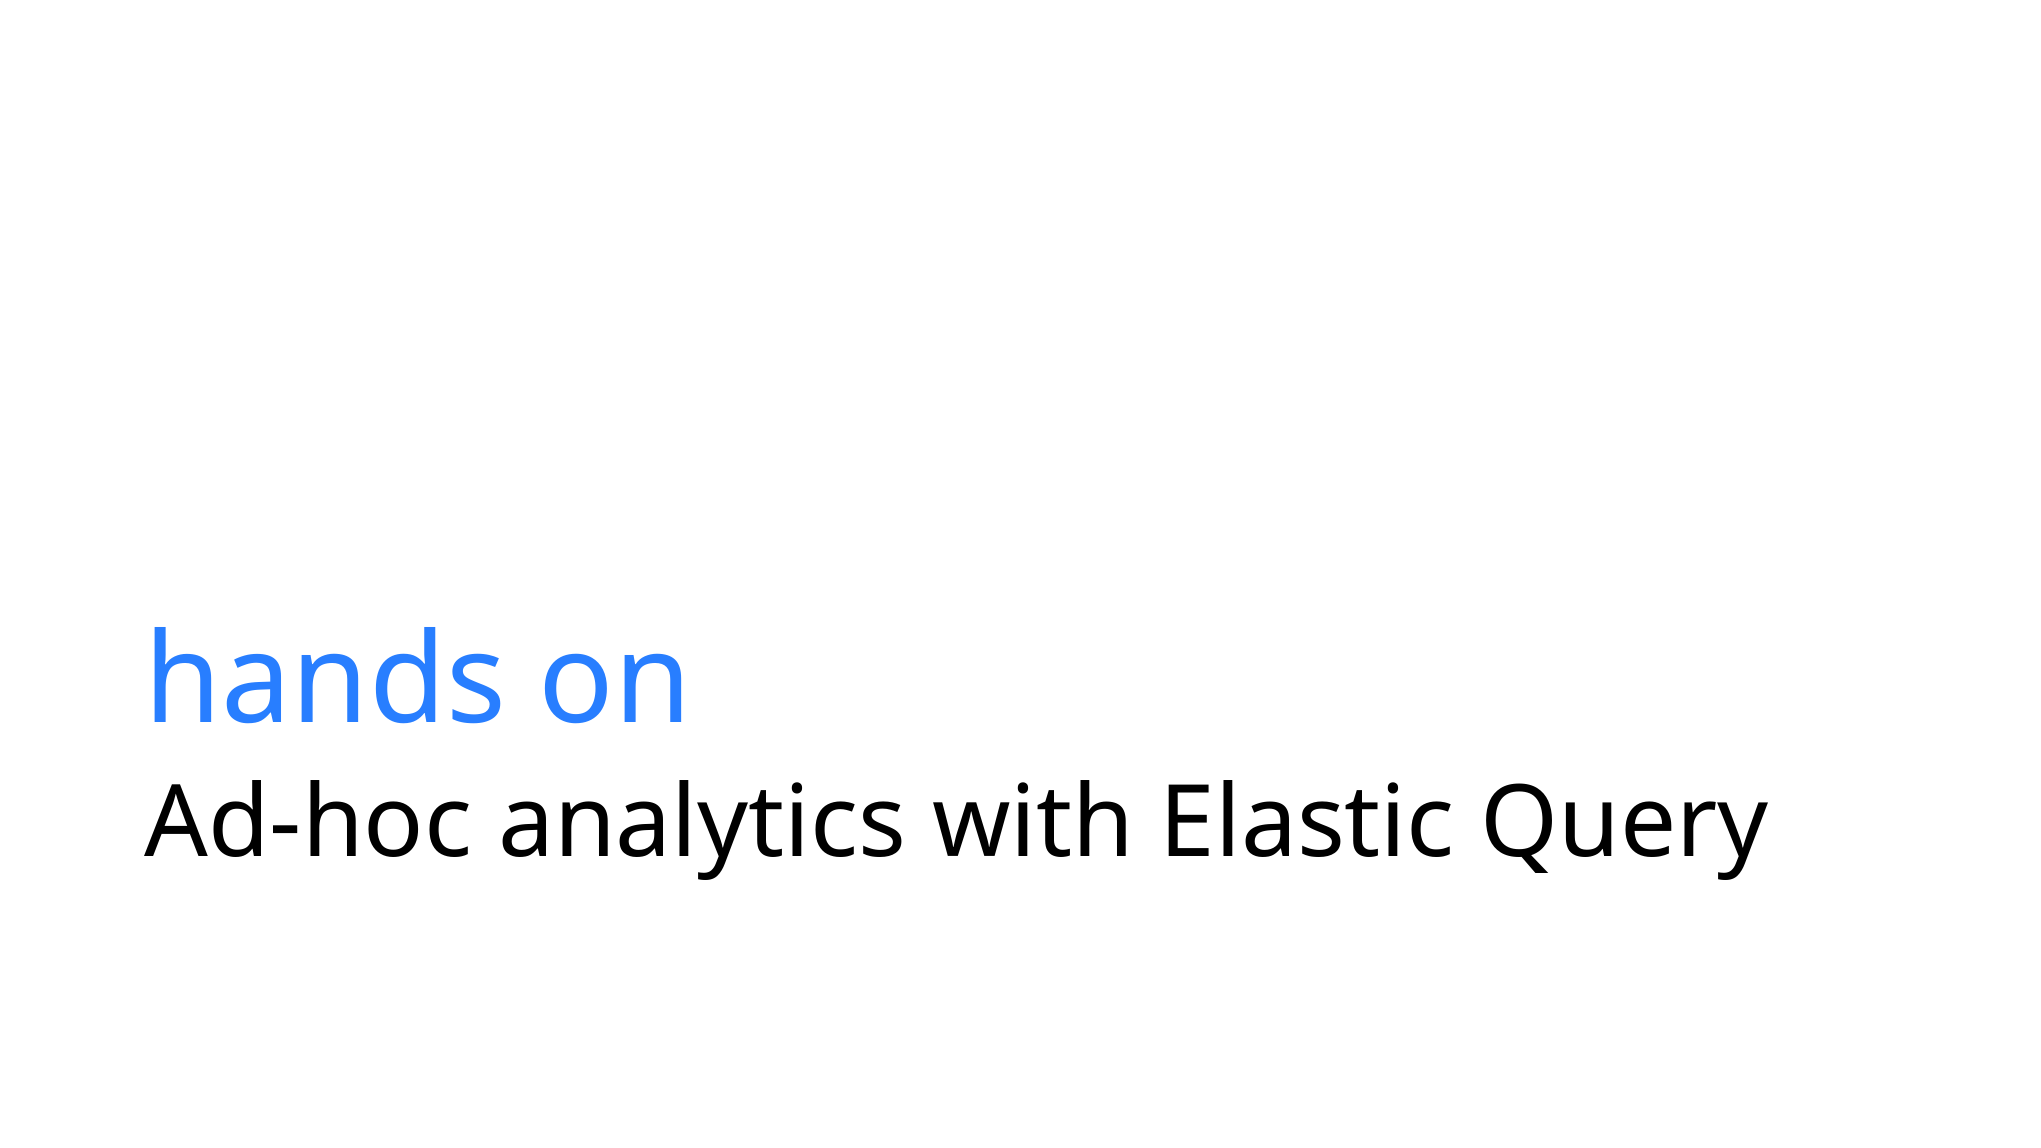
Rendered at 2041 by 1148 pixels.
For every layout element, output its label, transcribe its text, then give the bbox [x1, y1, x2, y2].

list hands on Ad-hoc analytics with Elastic Query [120, 599, 1882, 900]
